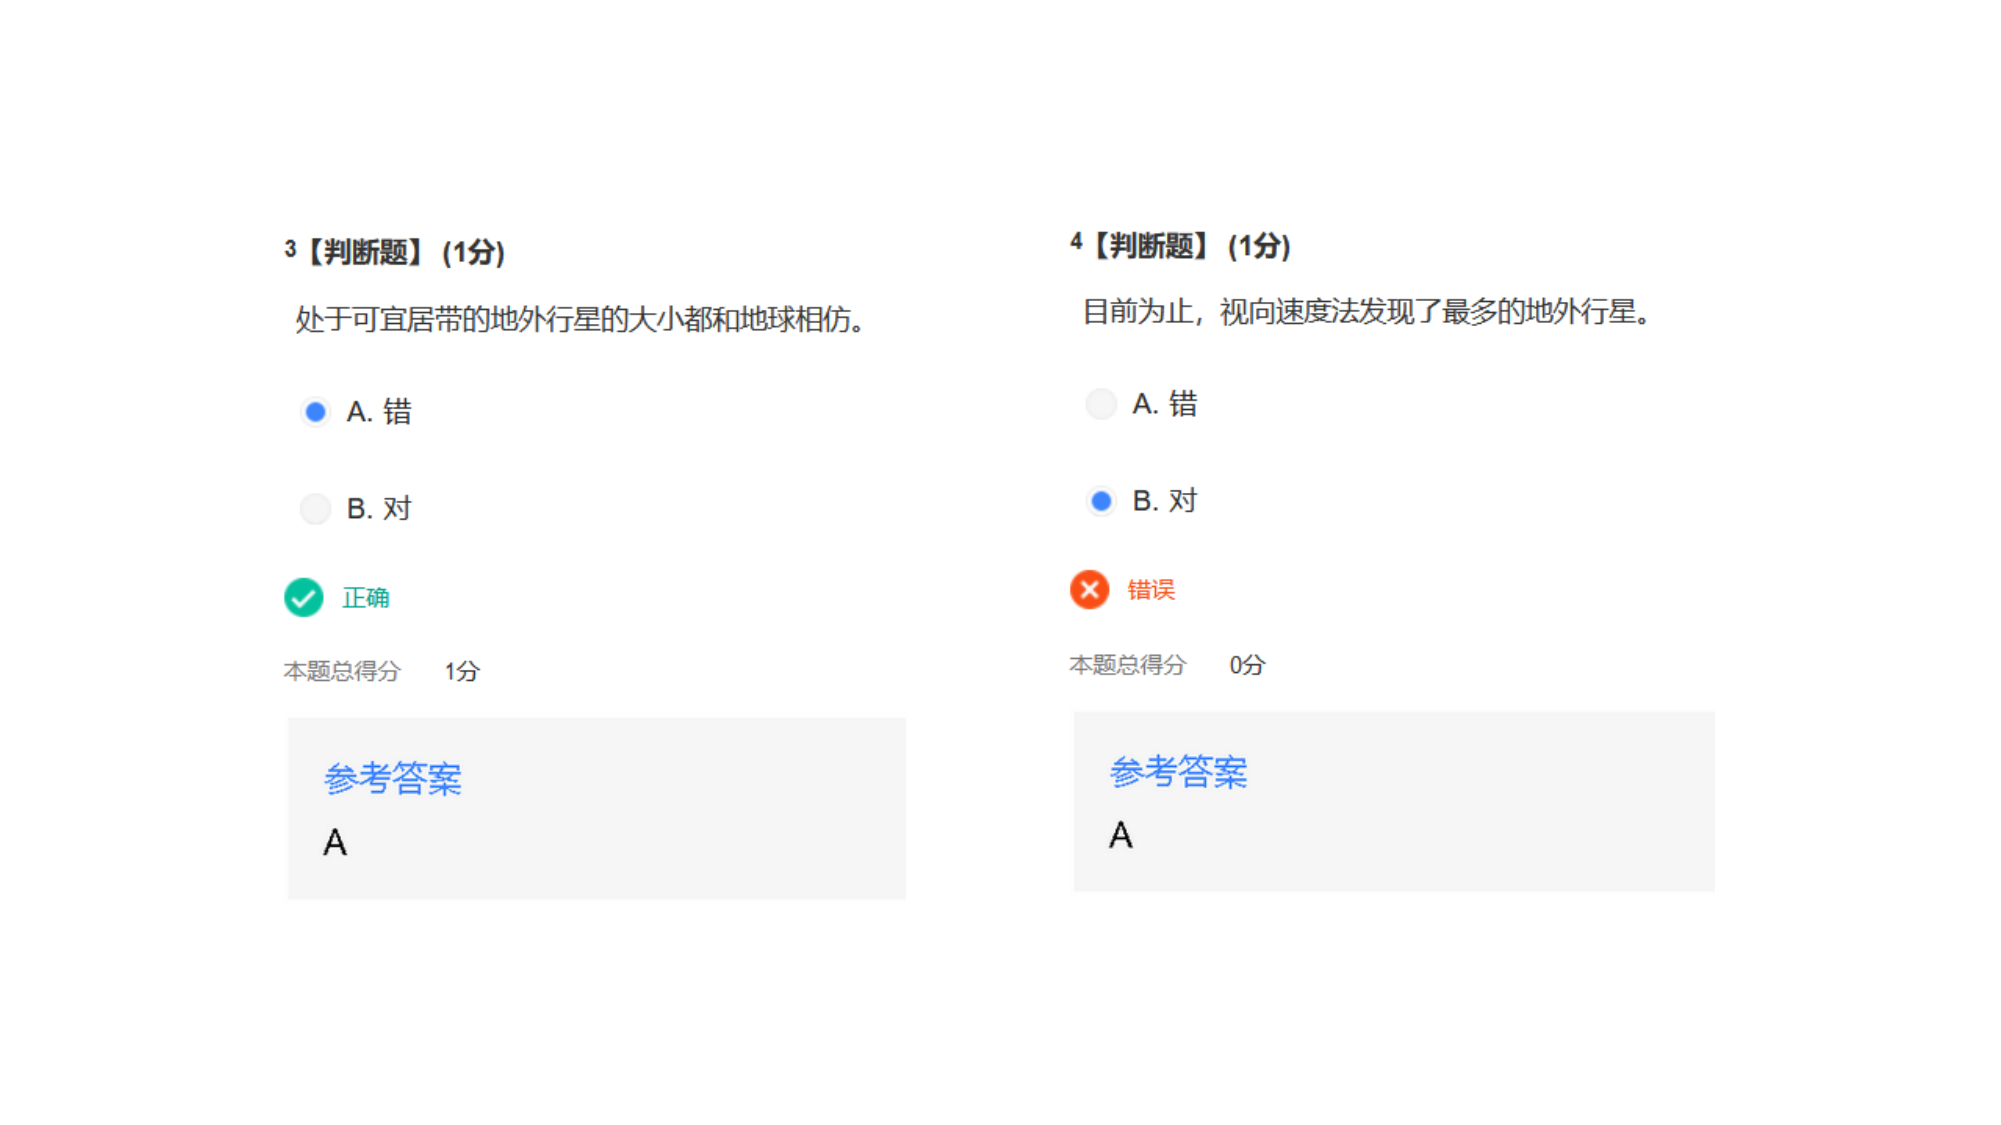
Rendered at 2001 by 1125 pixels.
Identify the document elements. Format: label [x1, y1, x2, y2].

picture [1047, 218, 1715, 910]
picture [258, 215, 906, 910]
